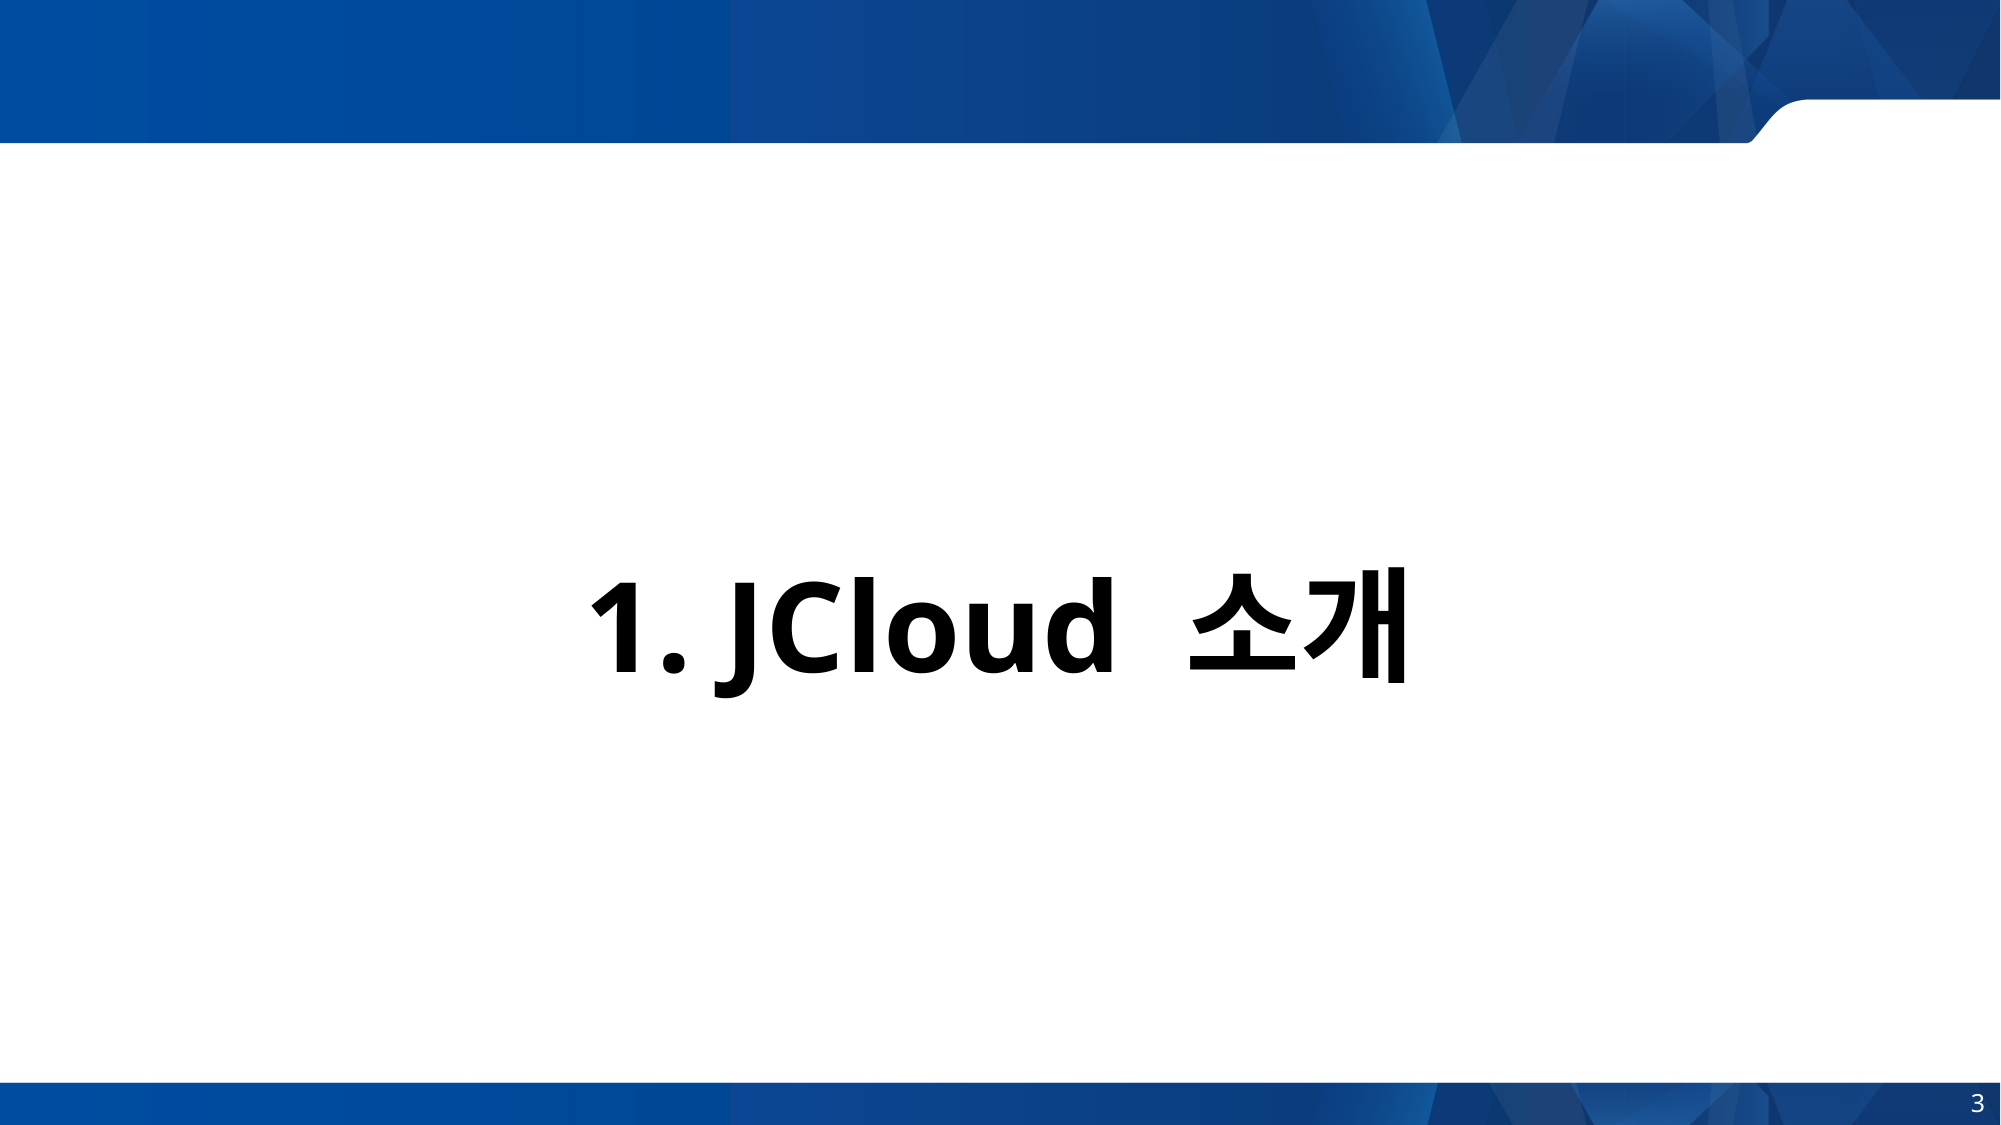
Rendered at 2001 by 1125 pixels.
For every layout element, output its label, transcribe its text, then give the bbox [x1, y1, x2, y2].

title 1. JCloud 소개 [249, 315, 1750, 707]
picture [0, 0, 2001, 1125]
slide_number 3 [1787, 1084, 2000, 1125]
